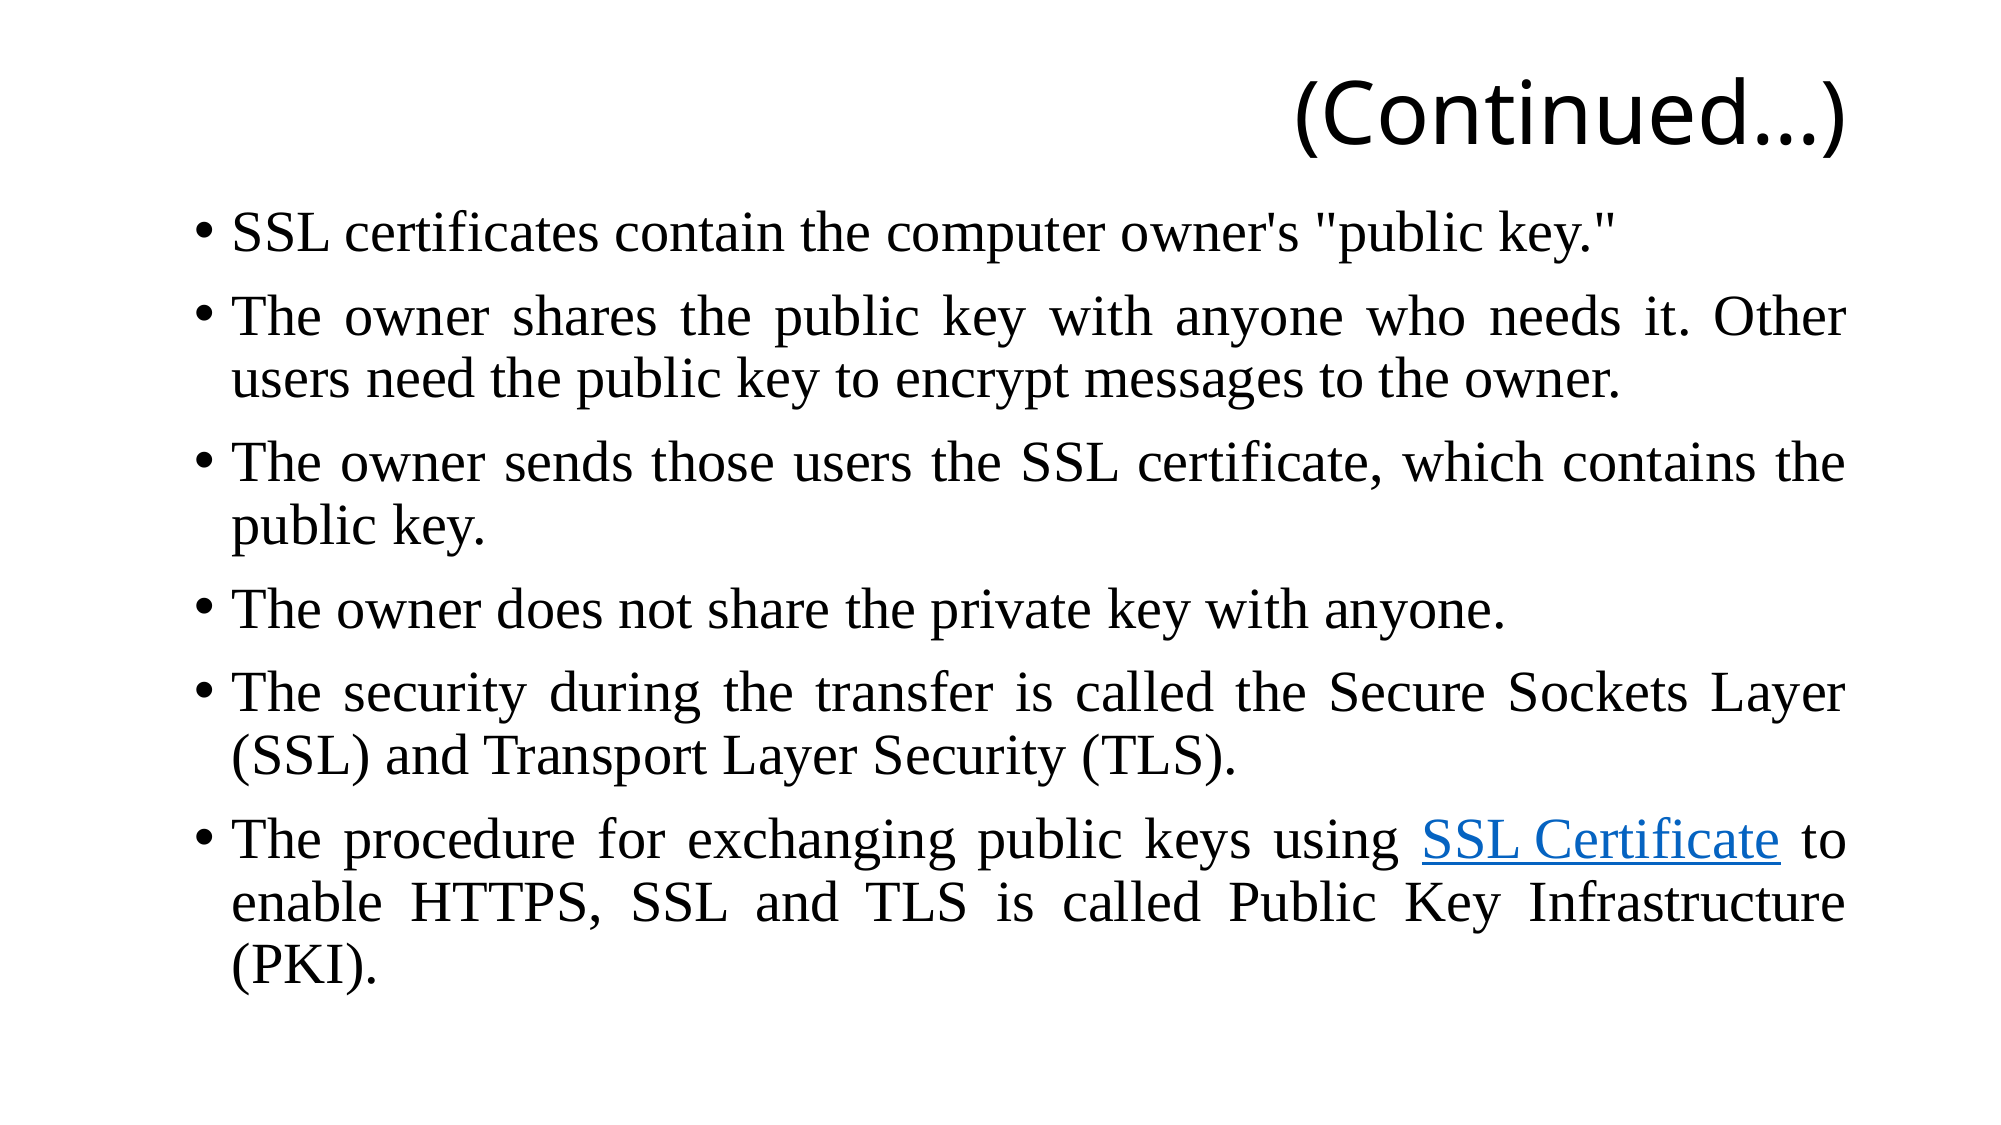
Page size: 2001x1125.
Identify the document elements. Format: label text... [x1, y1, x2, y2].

title (Continued…) [137, 59, 1863, 278]
list SSL certificates contain the computer owner's "public key." The owner shares the public key with anyone who needs it. Other users need the public key to encrypt messages to the owner. The owner sends those users the SSL certificate, which contains the public key. The owner does not share the private key with anyone. The security during the transfer is called the Secure Sockets Layer (SSL) and Transport Layer Security (TLS). The procedure for exchanging public keys using SSL Certificate to enable HTTPS, SSL and TLS is called Public Key Infrastructure (PKI). [179, 278, 1863, 1088]
